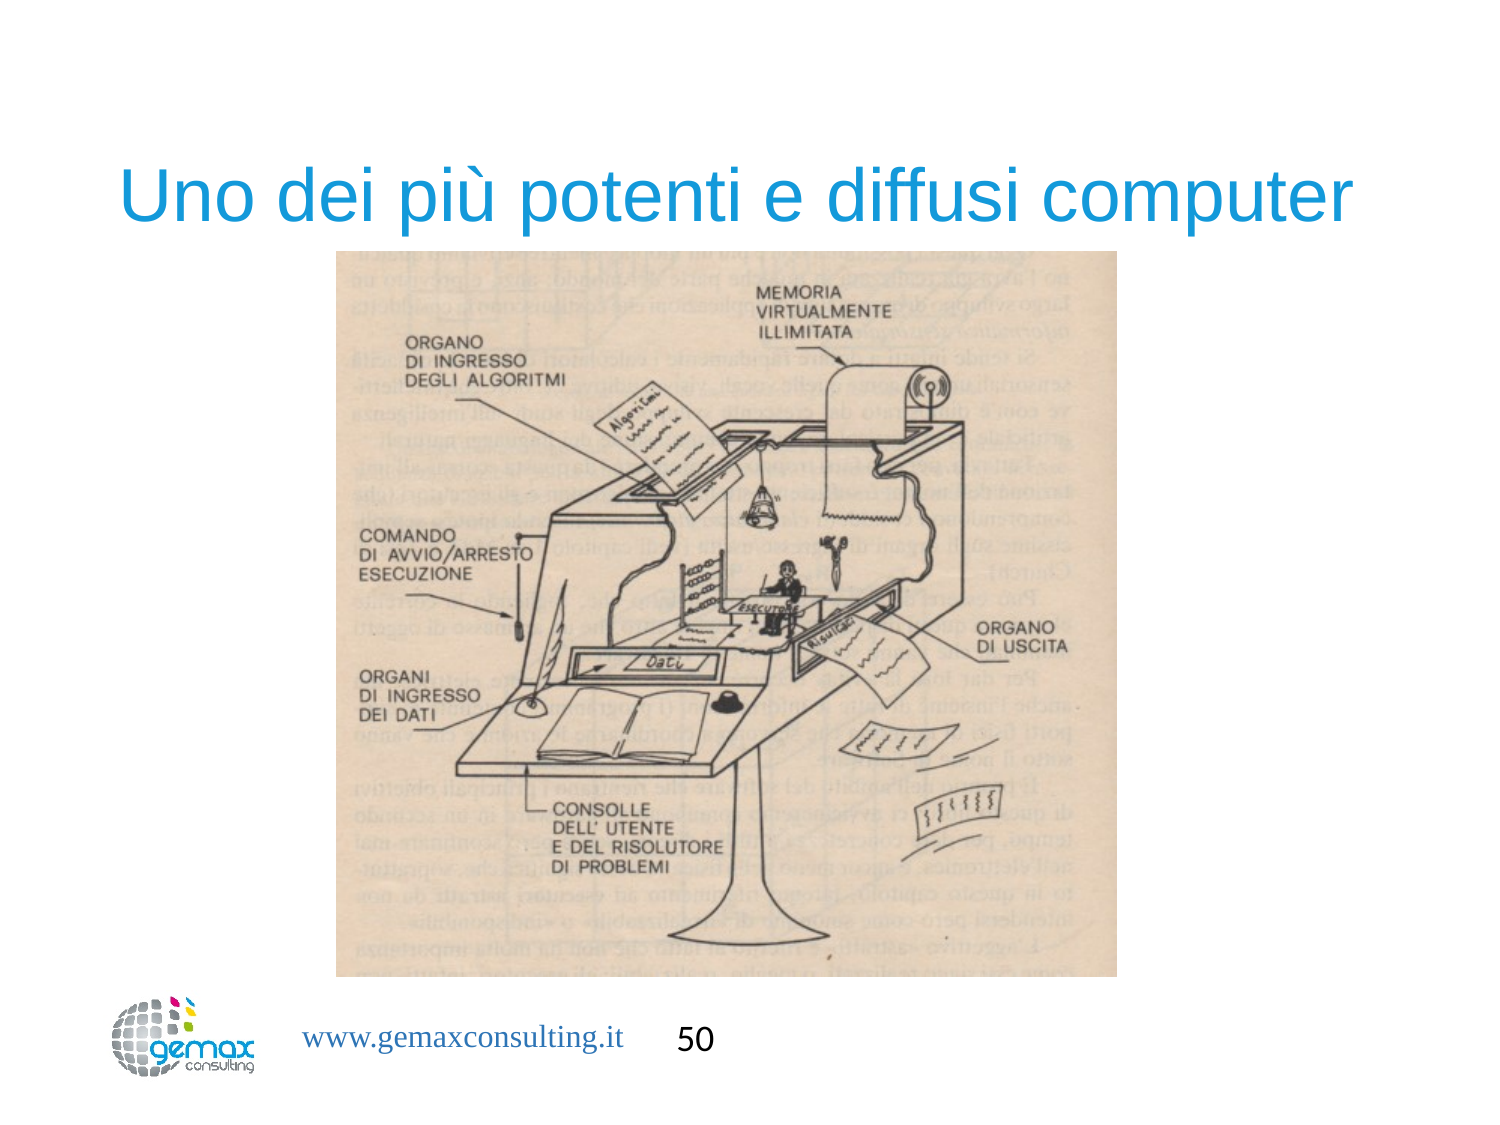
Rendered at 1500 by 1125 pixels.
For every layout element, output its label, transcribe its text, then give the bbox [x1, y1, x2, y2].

slide_number 50 [661, 1006, 793, 1067]
picture [103, 990, 262, 1083]
picture [336, 251, 1118, 977]
title Uno dei più potenti e diffusi computer [103, 59, 1397, 278]
